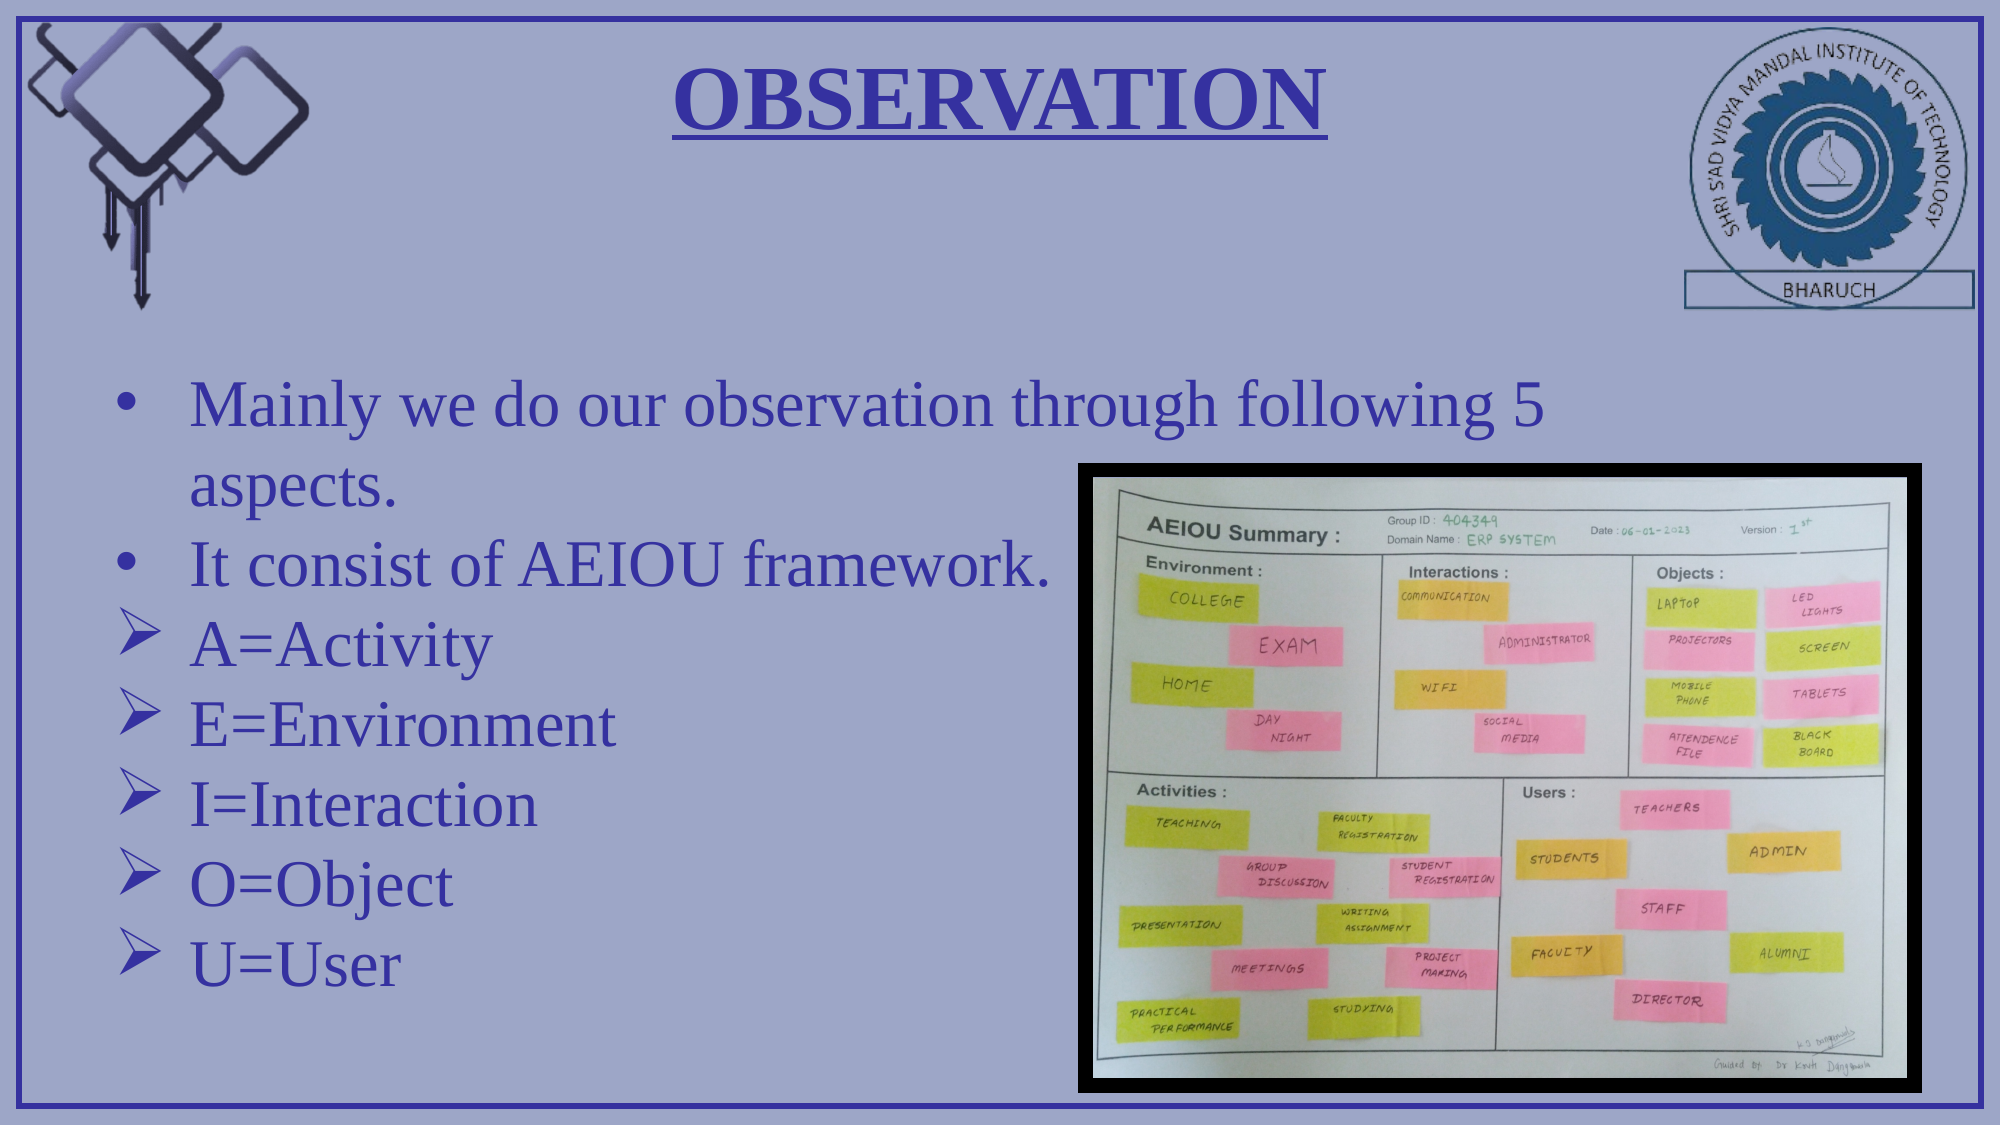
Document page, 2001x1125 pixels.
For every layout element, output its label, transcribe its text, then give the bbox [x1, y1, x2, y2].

picture [1684, 27, 1975, 318]
text_box Mainly we do our observation through following 5 aspects. It consist of AEIOU framework. A=Activity E=Environment I=Interaction O=Object U=User [99, 352, 1667, 1007]
text_box [18, 18, 1982, 1107]
picture [0, 34, 427, 445]
picture [1093, 370, 1907, 1125]
text_box OBSERVATION [634, 43, 1366, 261]
